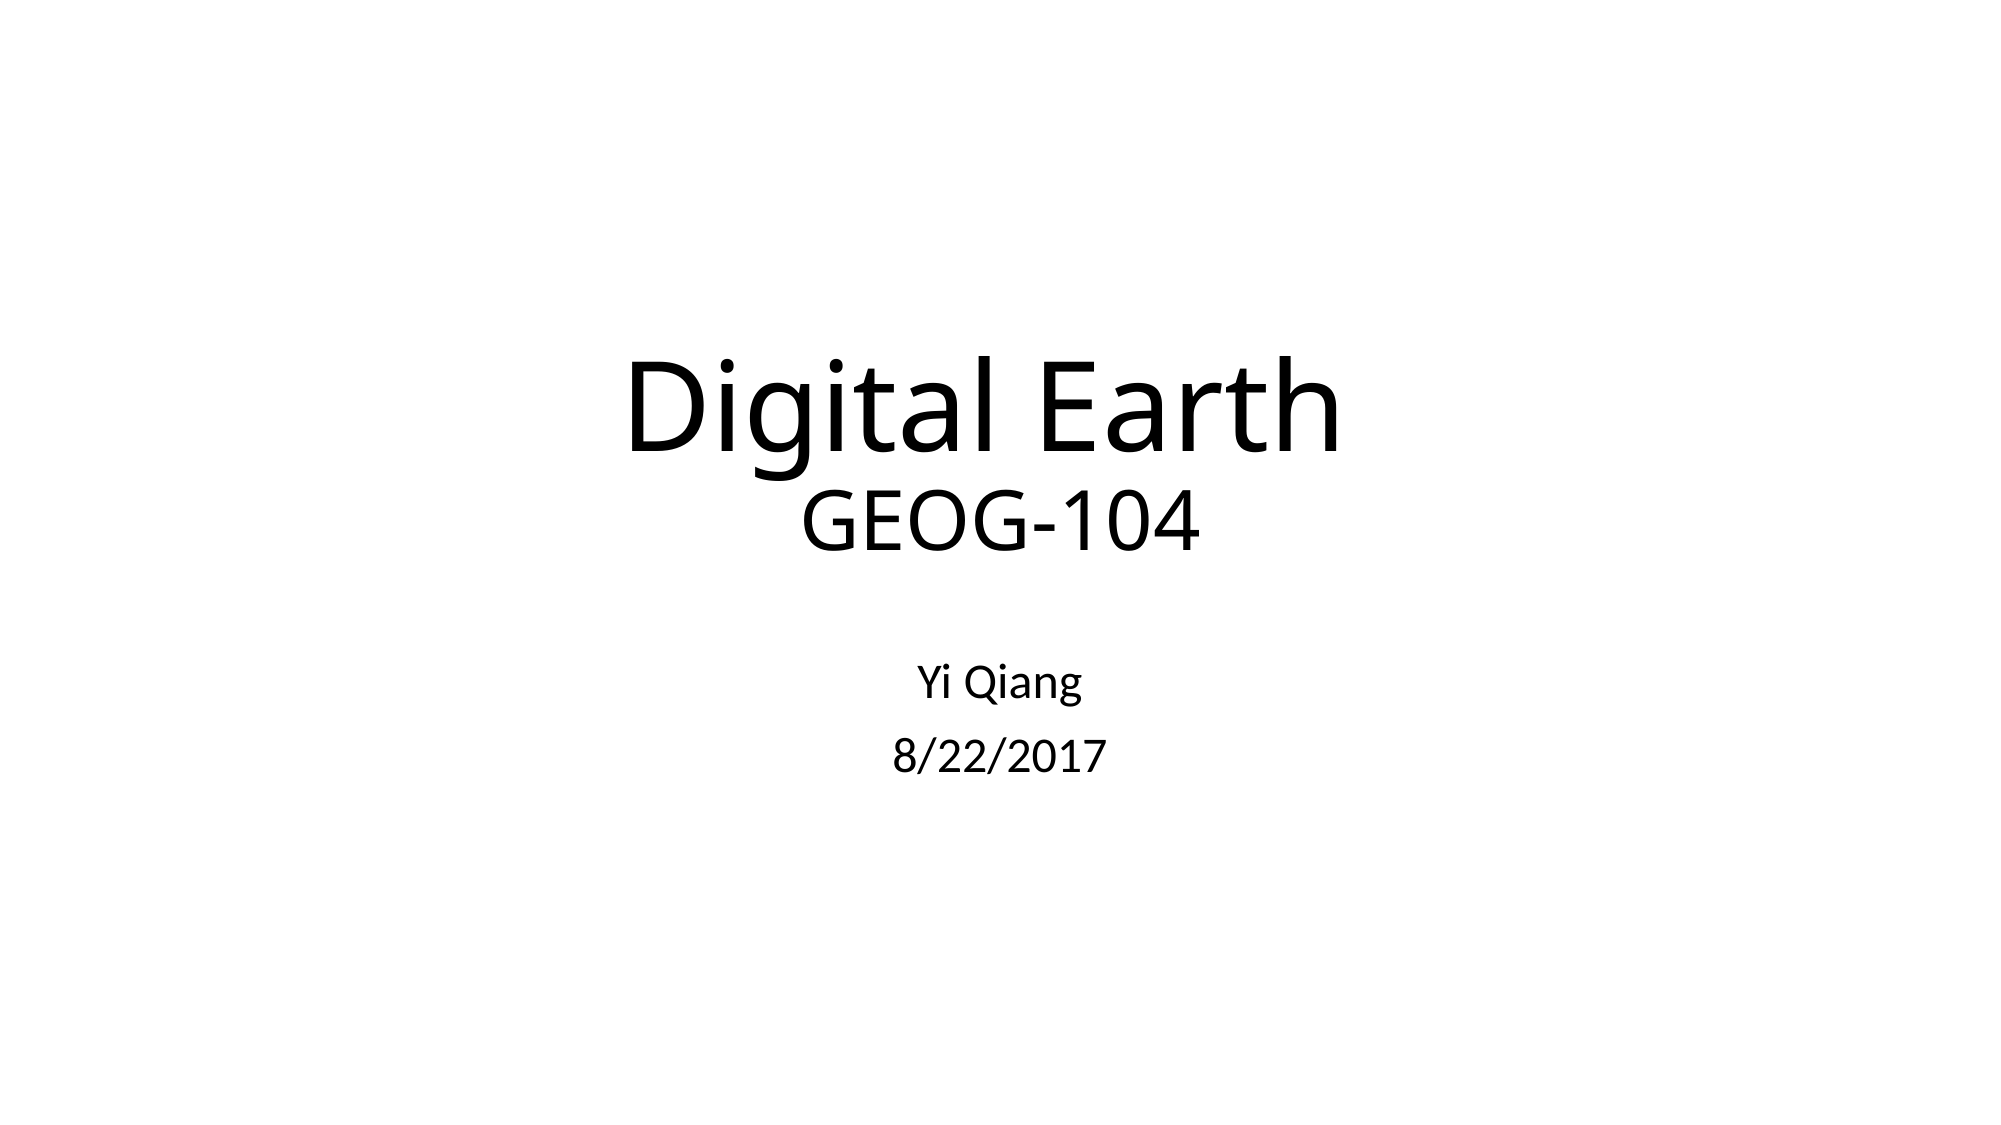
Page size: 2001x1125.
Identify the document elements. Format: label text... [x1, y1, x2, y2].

subtitle Yi Qiang 8/22/2017 [249, 647, 1750, 863]
title Digital Earth GEOG-104 [249, 184, 1750, 576]
